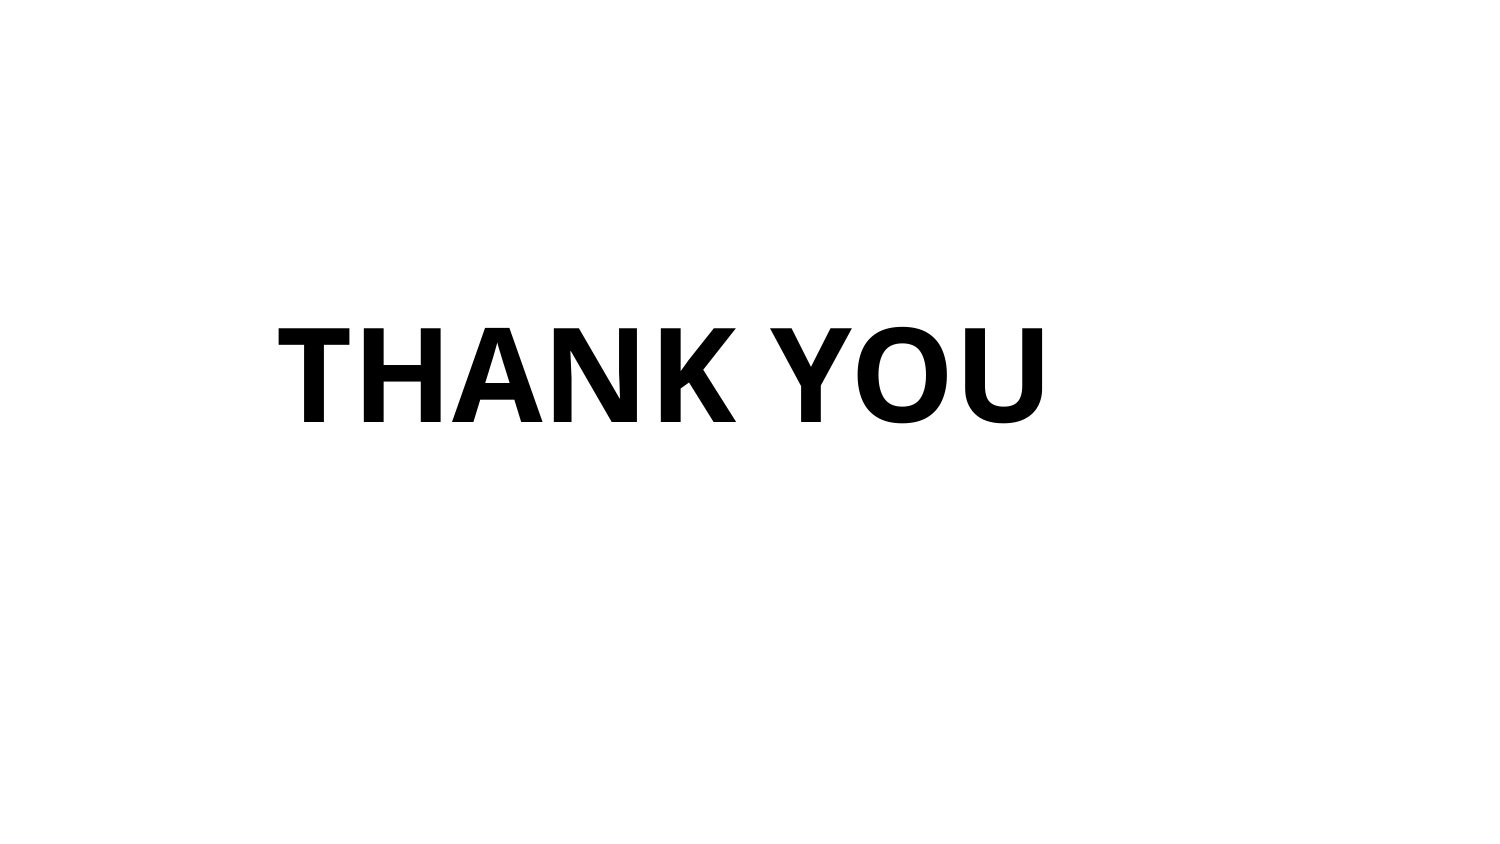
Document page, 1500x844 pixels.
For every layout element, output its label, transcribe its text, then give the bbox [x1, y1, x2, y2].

text_box THANK YOU [261, 276, 1272, 464]
